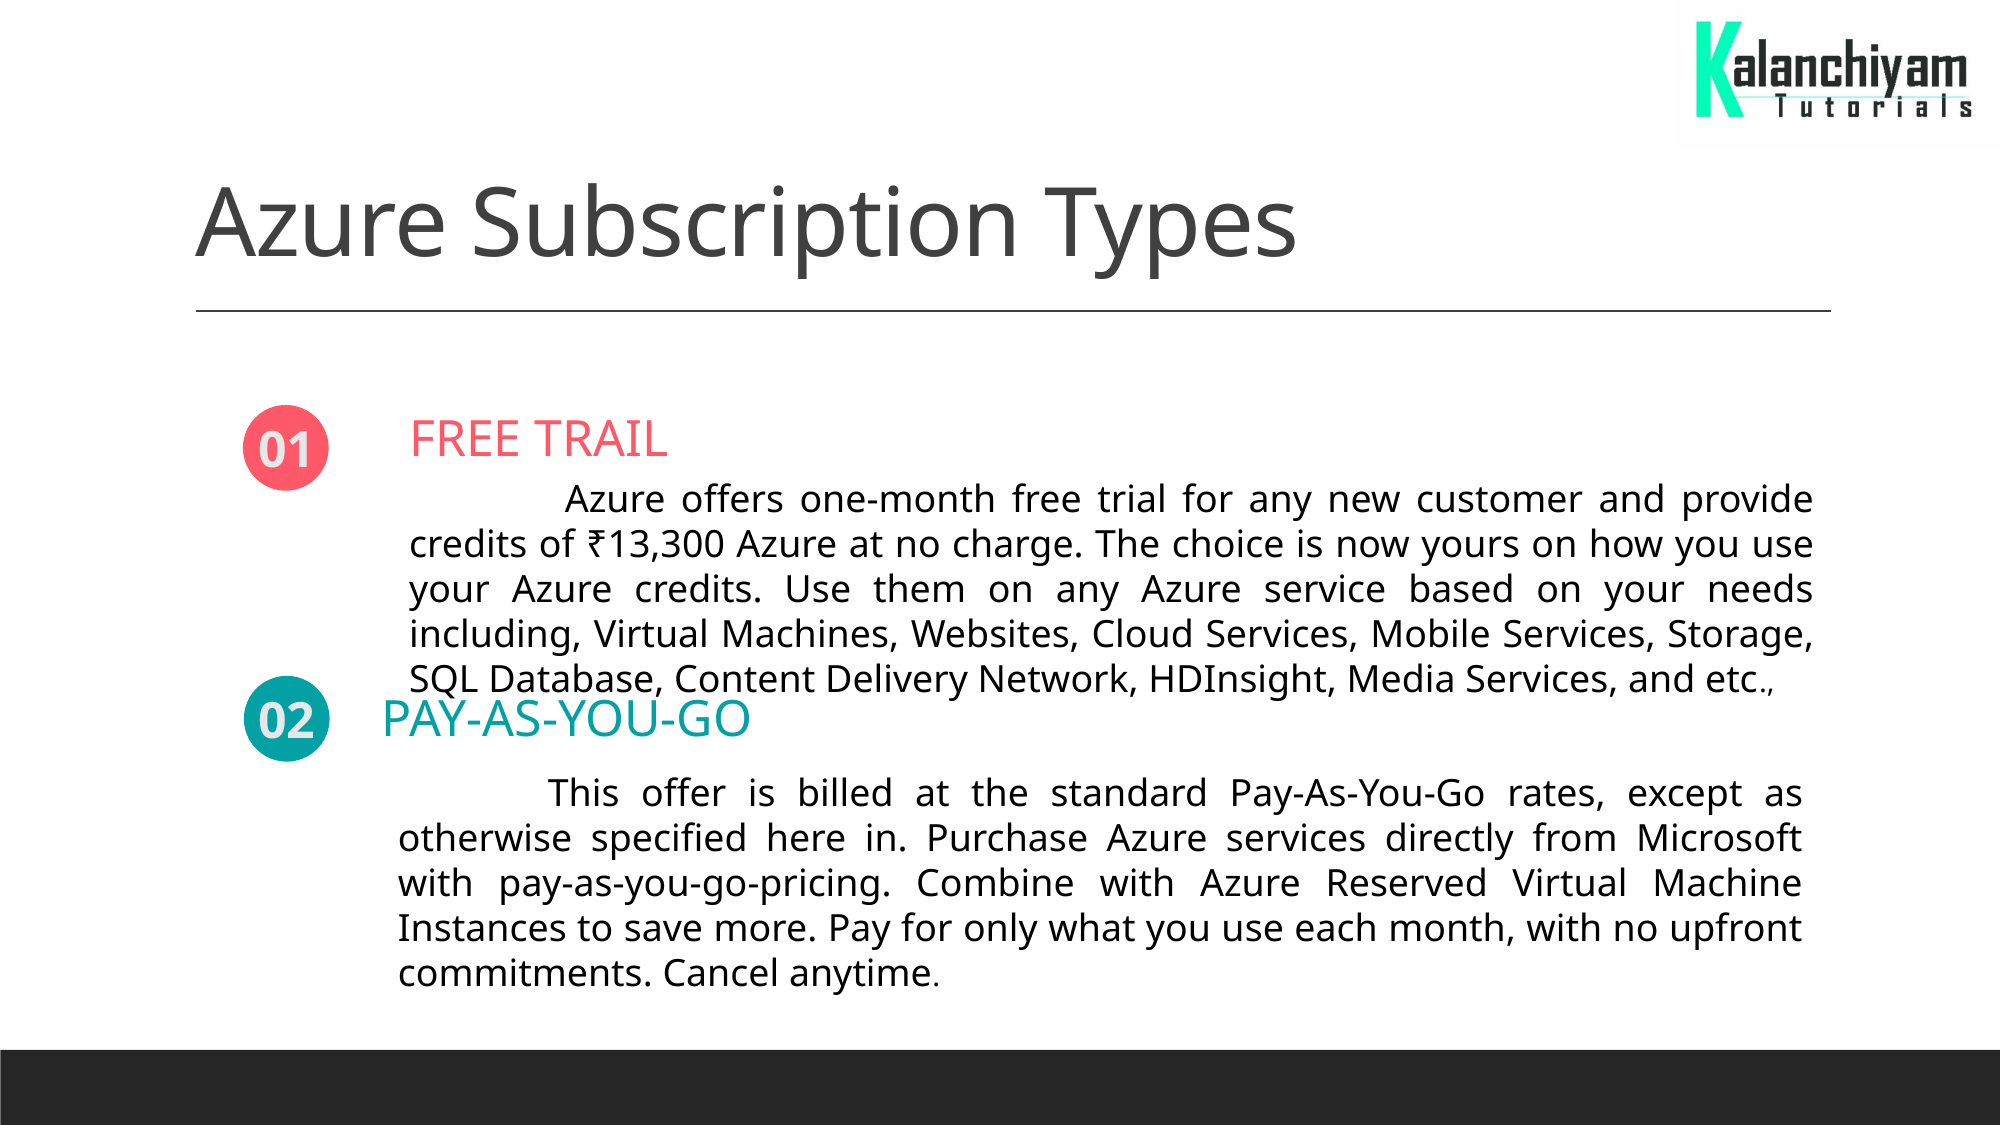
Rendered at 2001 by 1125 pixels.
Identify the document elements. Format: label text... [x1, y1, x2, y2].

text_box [231, 404, 342, 492]
title Azure Subscription Types [180, 47, 1830, 285]
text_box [231, 675, 342, 763]
text_box This offer is billed at the standard Pay-As-You-Go rates, except as otherwise specified here in. Purchase Azure services directly from Microsoft with pay-as-you-go-pricing. Combine with Azure Reserved Virtual Machine Instances to save more. Pay for only what you use each month, with no upfront commitments. Cancel anytime. [383, 761, 1819, 1002]
picture [1673, 0, 2000, 149]
text_box FREE TRAIL [394, 399, 829, 467]
text_box PAY-AS-YOU-GO [350, 679, 784, 755]
text_box Azure offers one-month free trial for any new customer and provide credits of ₹13,300 Azure at no charge. The choice is now yours on how you use your Azure credits. Use them on any Azure service based on your needs including, Virtual Machines, Websites, Cloud Services, Mobile Services, Storage, SQL Database, Content Delivery Network, HDInsight, Media Services, and etc., [394, 467, 1830, 708]
